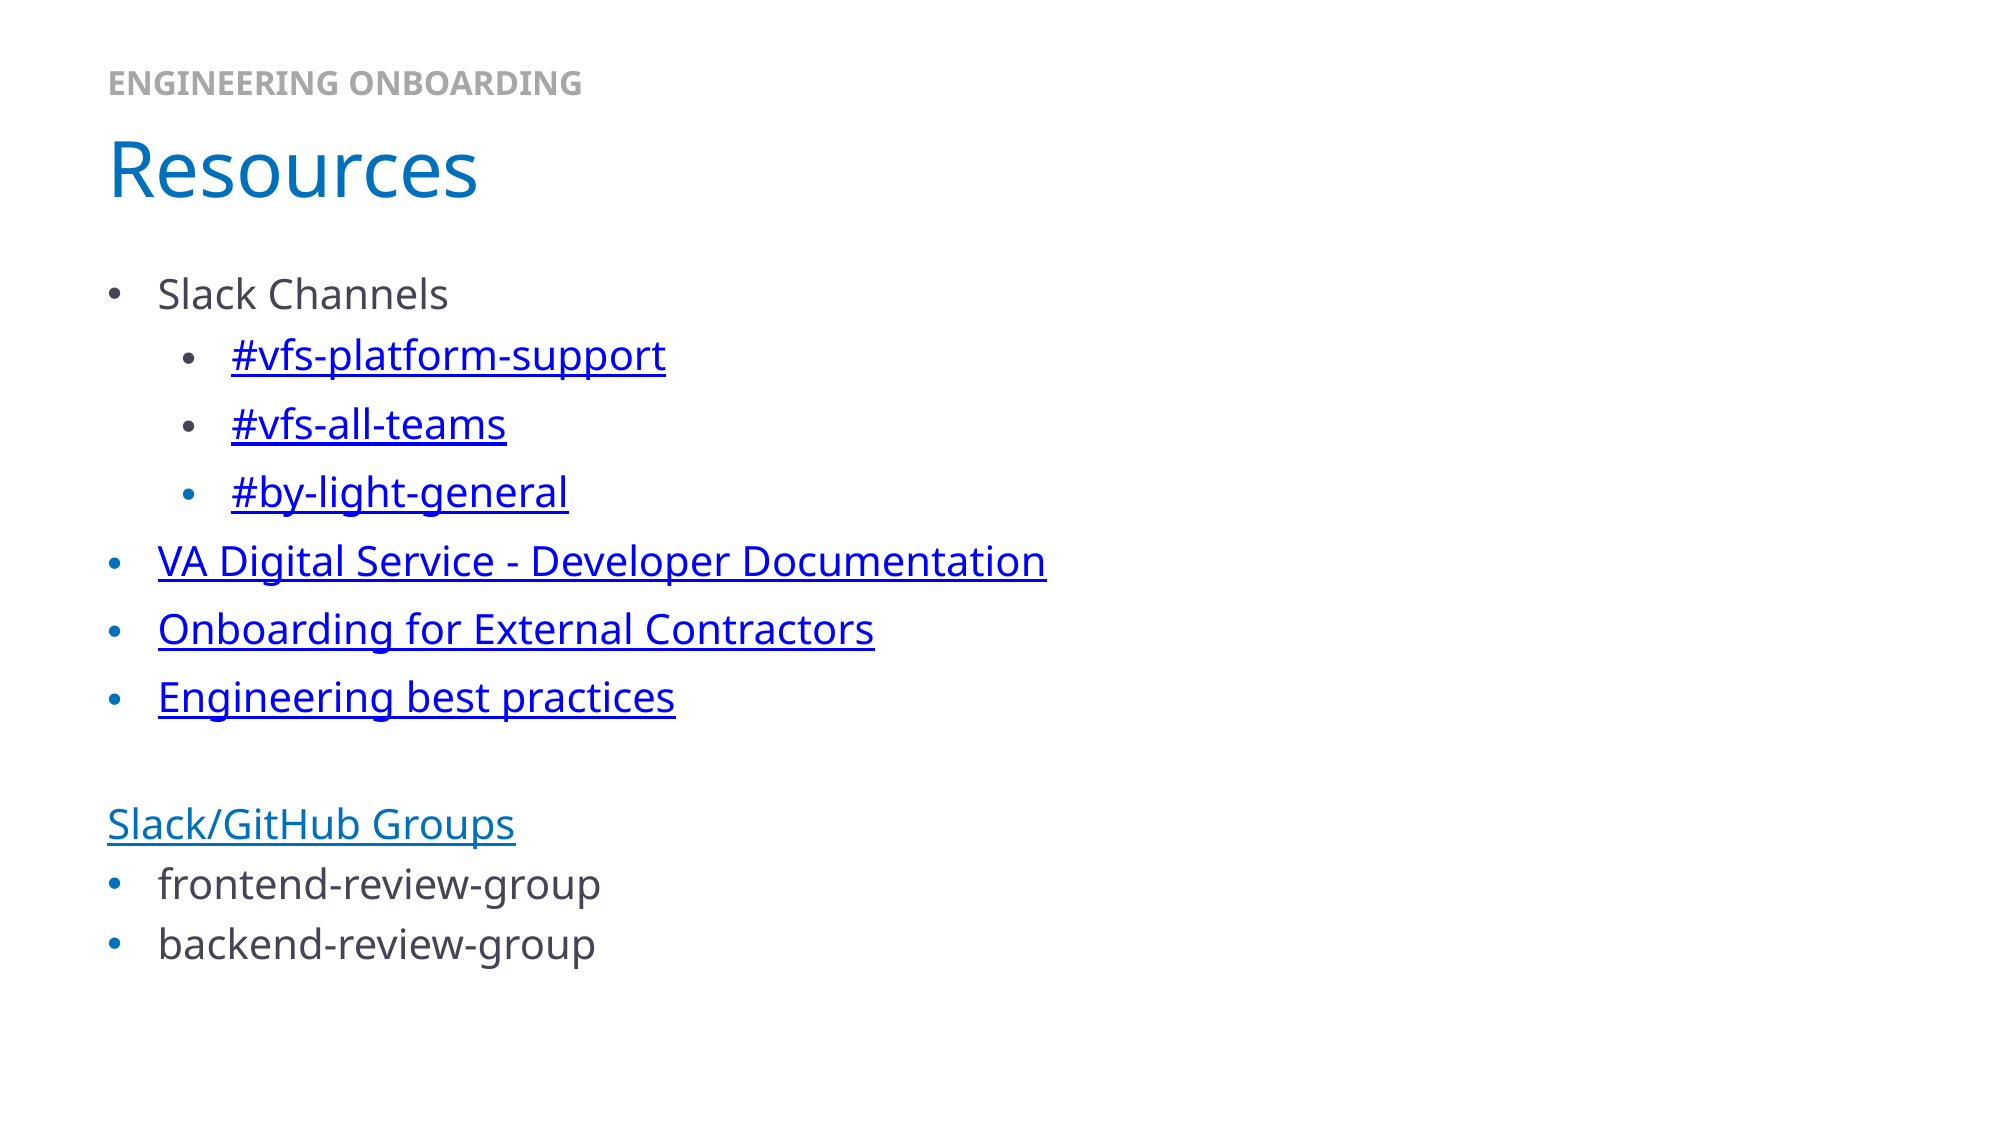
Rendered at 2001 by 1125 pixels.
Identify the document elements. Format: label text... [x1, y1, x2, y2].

list Slack Channels #vfs-platform-support #vfs-all-teams #by-light-general VA Digital Service - Developer Documentation Onboarding for External Contractors Engineering best practices Slack/GitHub Groups frontend-review-group backend-review-group [99, 250, 1959, 1014]
list ENGINEERING ONBOARDING [99, 54, 1750, 113]
title Resources [99, 113, 1750, 250]
